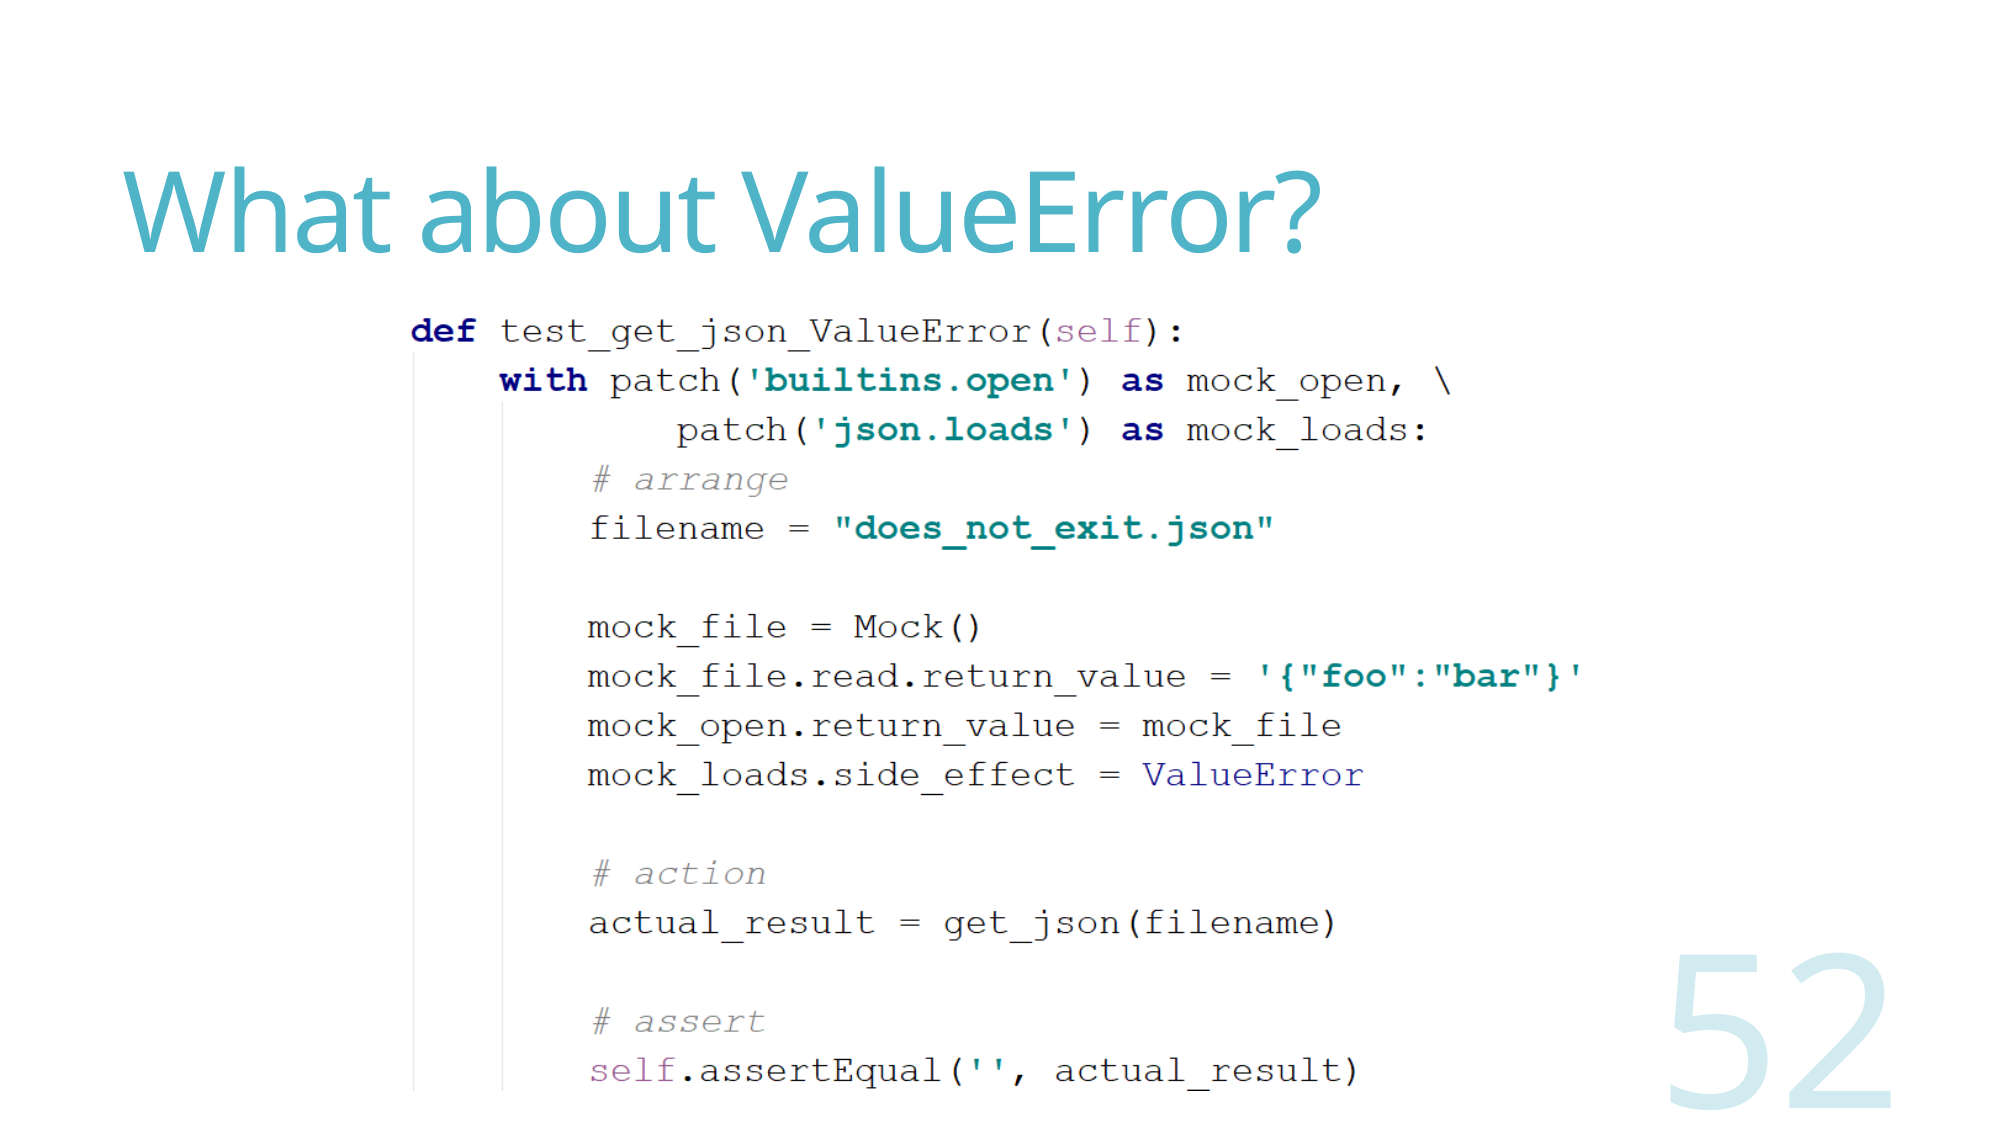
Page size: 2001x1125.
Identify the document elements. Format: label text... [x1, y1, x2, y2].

picture [402, 305, 1598, 1092]
title What about ValueError? [107, 81, 1875, 354]
slide_number 52 [1437, 963, 1918, 1125]
